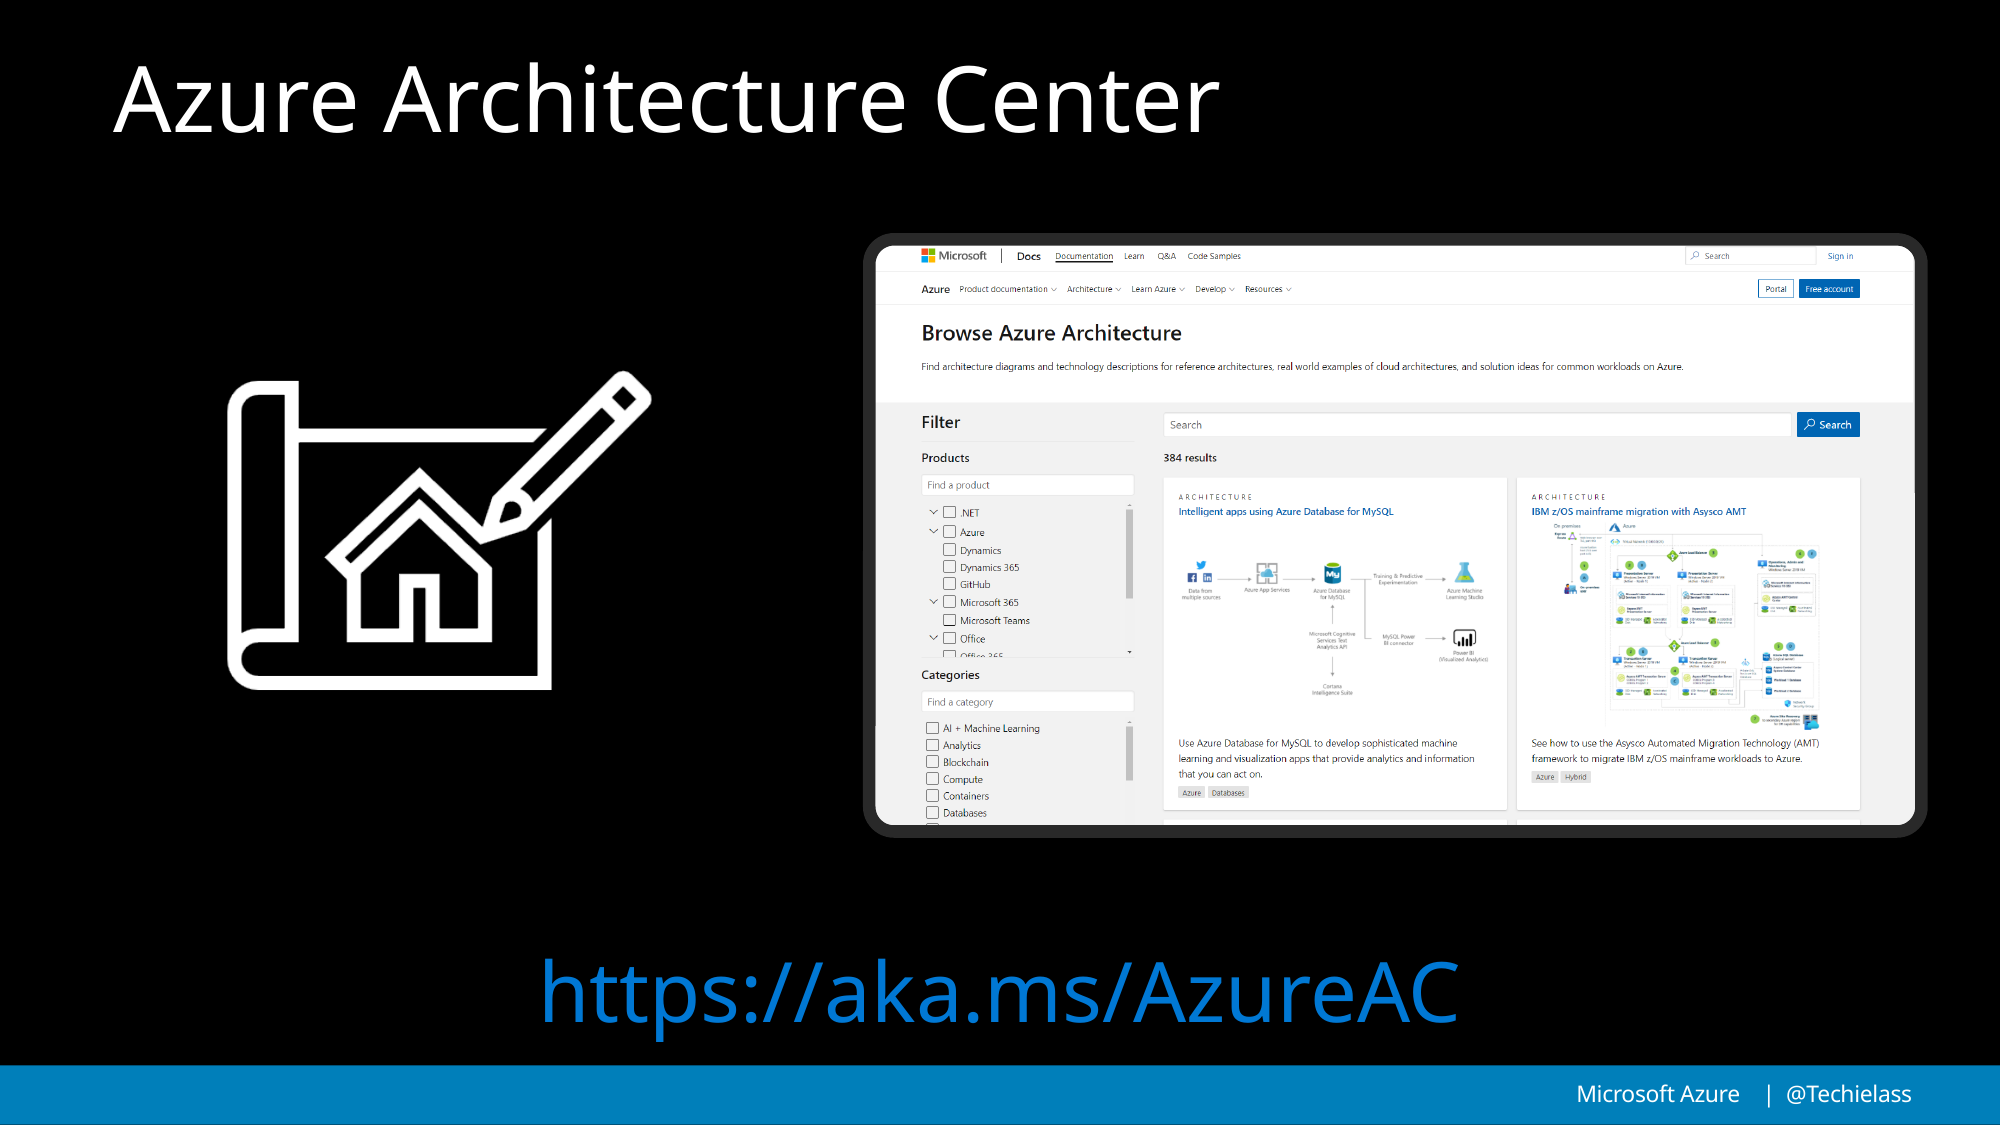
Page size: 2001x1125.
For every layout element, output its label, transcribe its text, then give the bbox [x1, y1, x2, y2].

text_box Azure Architecture Center [99, 33, 1772, 159]
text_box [0, 1065, 2000, 1125]
picture [201, 307, 659, 764]
text_box https://aka.ms/AzureAC [128, 931, 1872, 1047]
picture [869, 239, 1922, 832]
